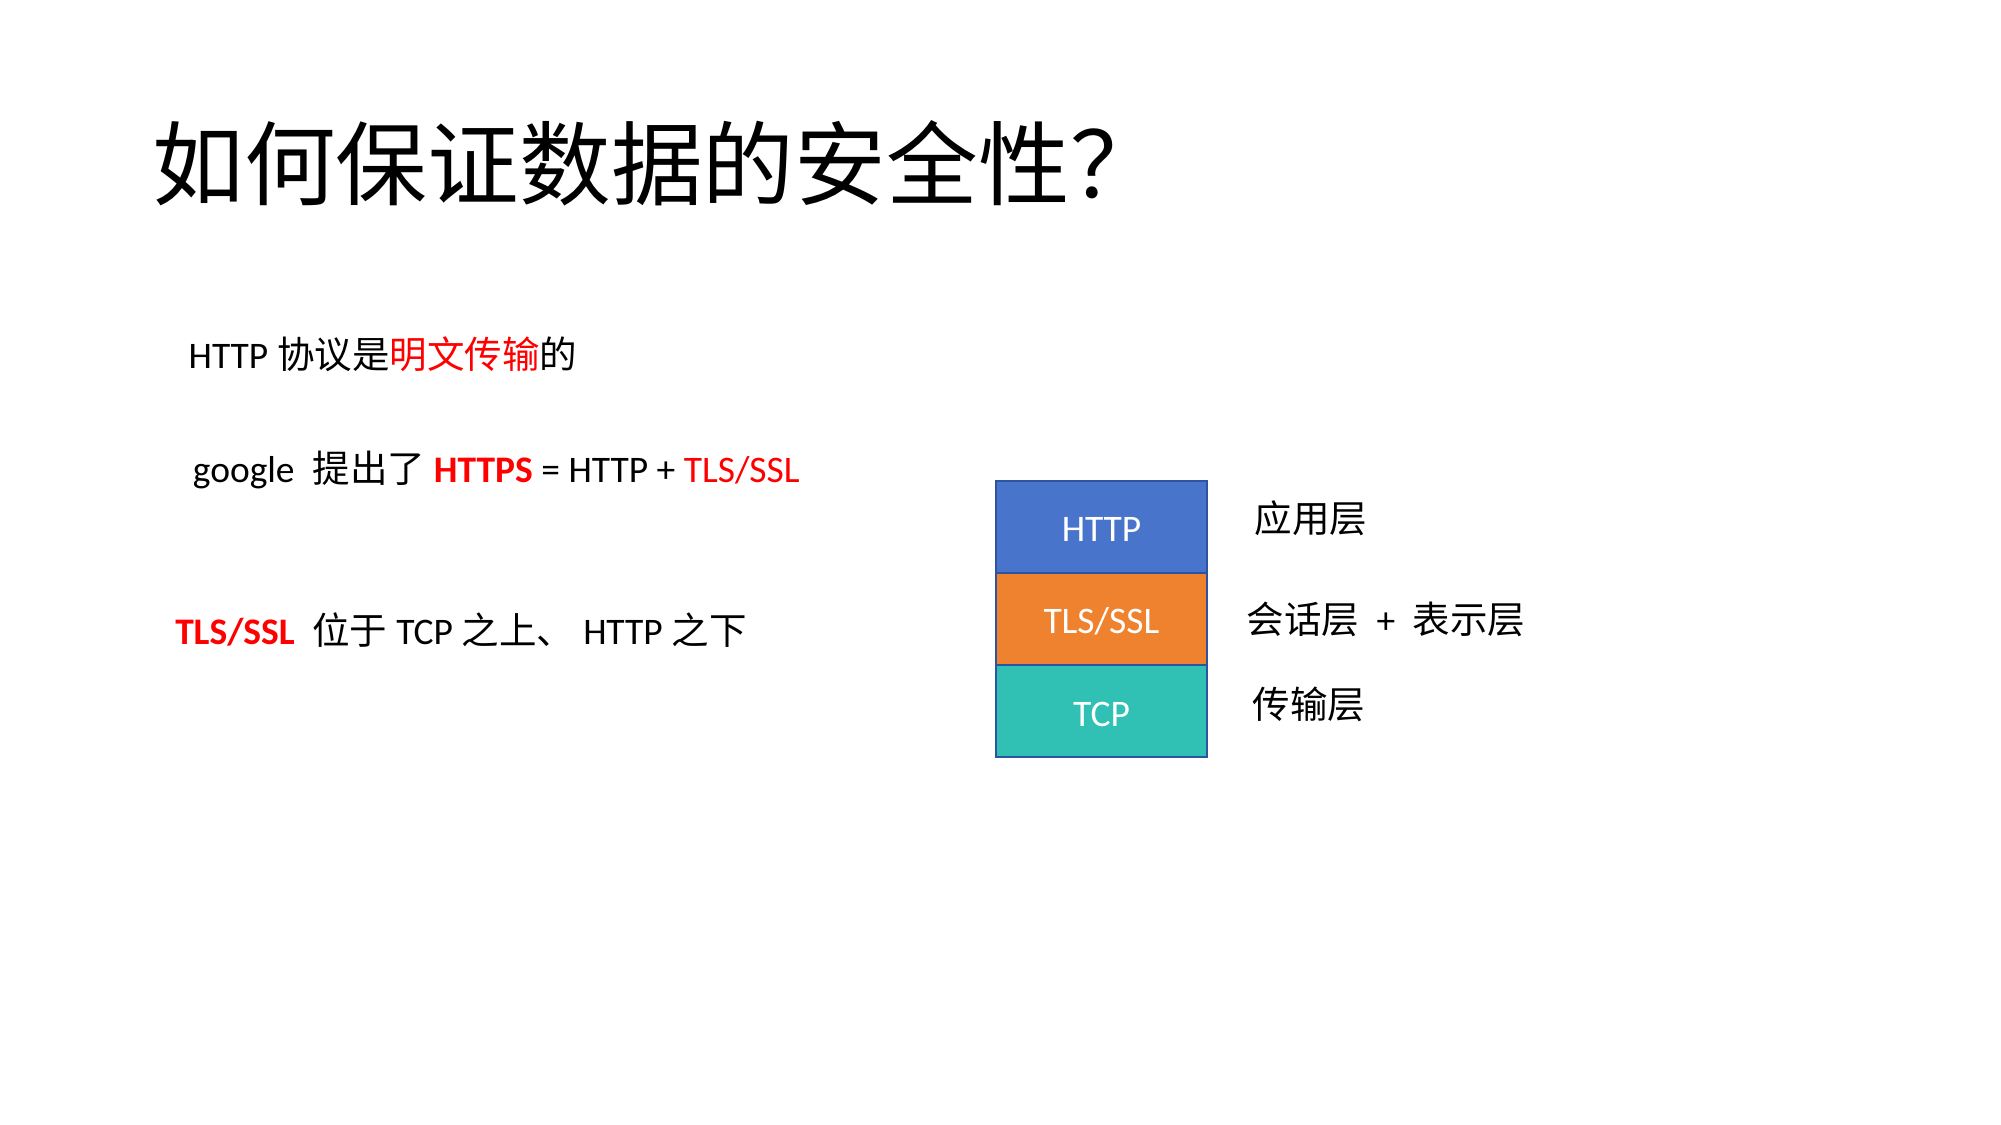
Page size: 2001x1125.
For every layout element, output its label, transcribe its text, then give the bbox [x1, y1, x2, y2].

text_box TCP [995, 664, 1208, 758]
text_box TLS/SSL 位于TCP之上、HTTP之下 [160, 599, 810, 660]
title 如何保证数据的安全性？ [137, 59, 1863, 278]
text_box TLS/SSL [995, 572, 1208, 664]
text_box 会话层 + 表示层 [1231, 588, 1636, 649]
text_box HTTP [995, 480, 1208, 572]
text_box 应用层 [1240, 487, 1566, 548]
text_box 传输层 [1238, 673, 1654, 734]
text_box HTTP协议是明文传输的 [173, 324, 743, 384]
text_box google 提出了HTTPS = HTTP + TLS/SSL [178, 437, 963, 498]
